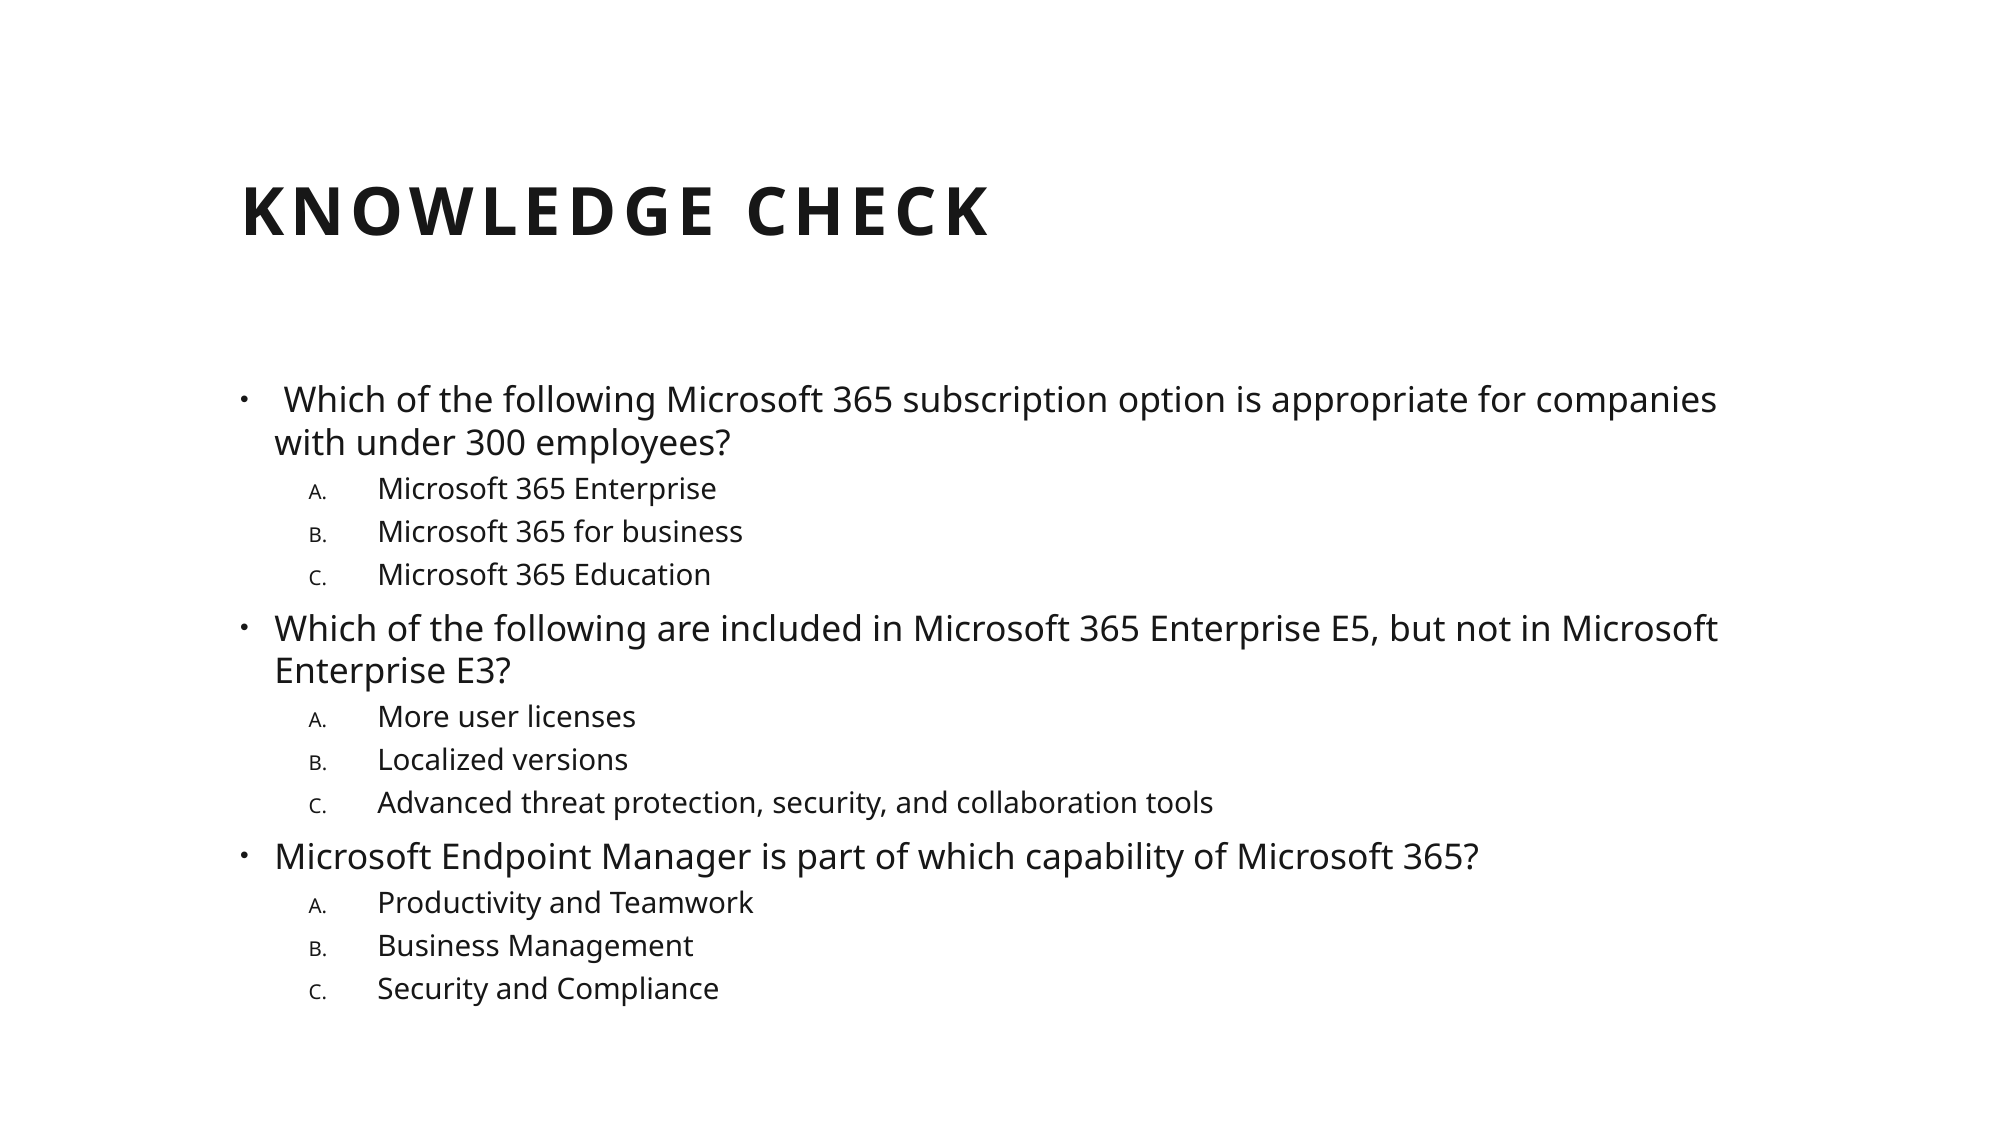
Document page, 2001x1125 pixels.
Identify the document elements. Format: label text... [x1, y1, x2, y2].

title Knowledge check [225, 112, 1782, 338]
list Which of the following Microsoft 365 subscription option is appropriate for companies with under 300 employees? Microsoft 365 Enterprise Microsoft 365 for business Microsoft 365 Education Which of the following are included in Microsoft 365 Enterprise E5, but not in Microsoft Enterprise E3? More user licenses Localized versions Advanced threat protection, security, and collaboration tools Microsoft Endpoint Manager is part of which capability of Microsoft 365? Productivity and Teamwork Business Management Security and Compliance [225, 369, 1782, 1013]
